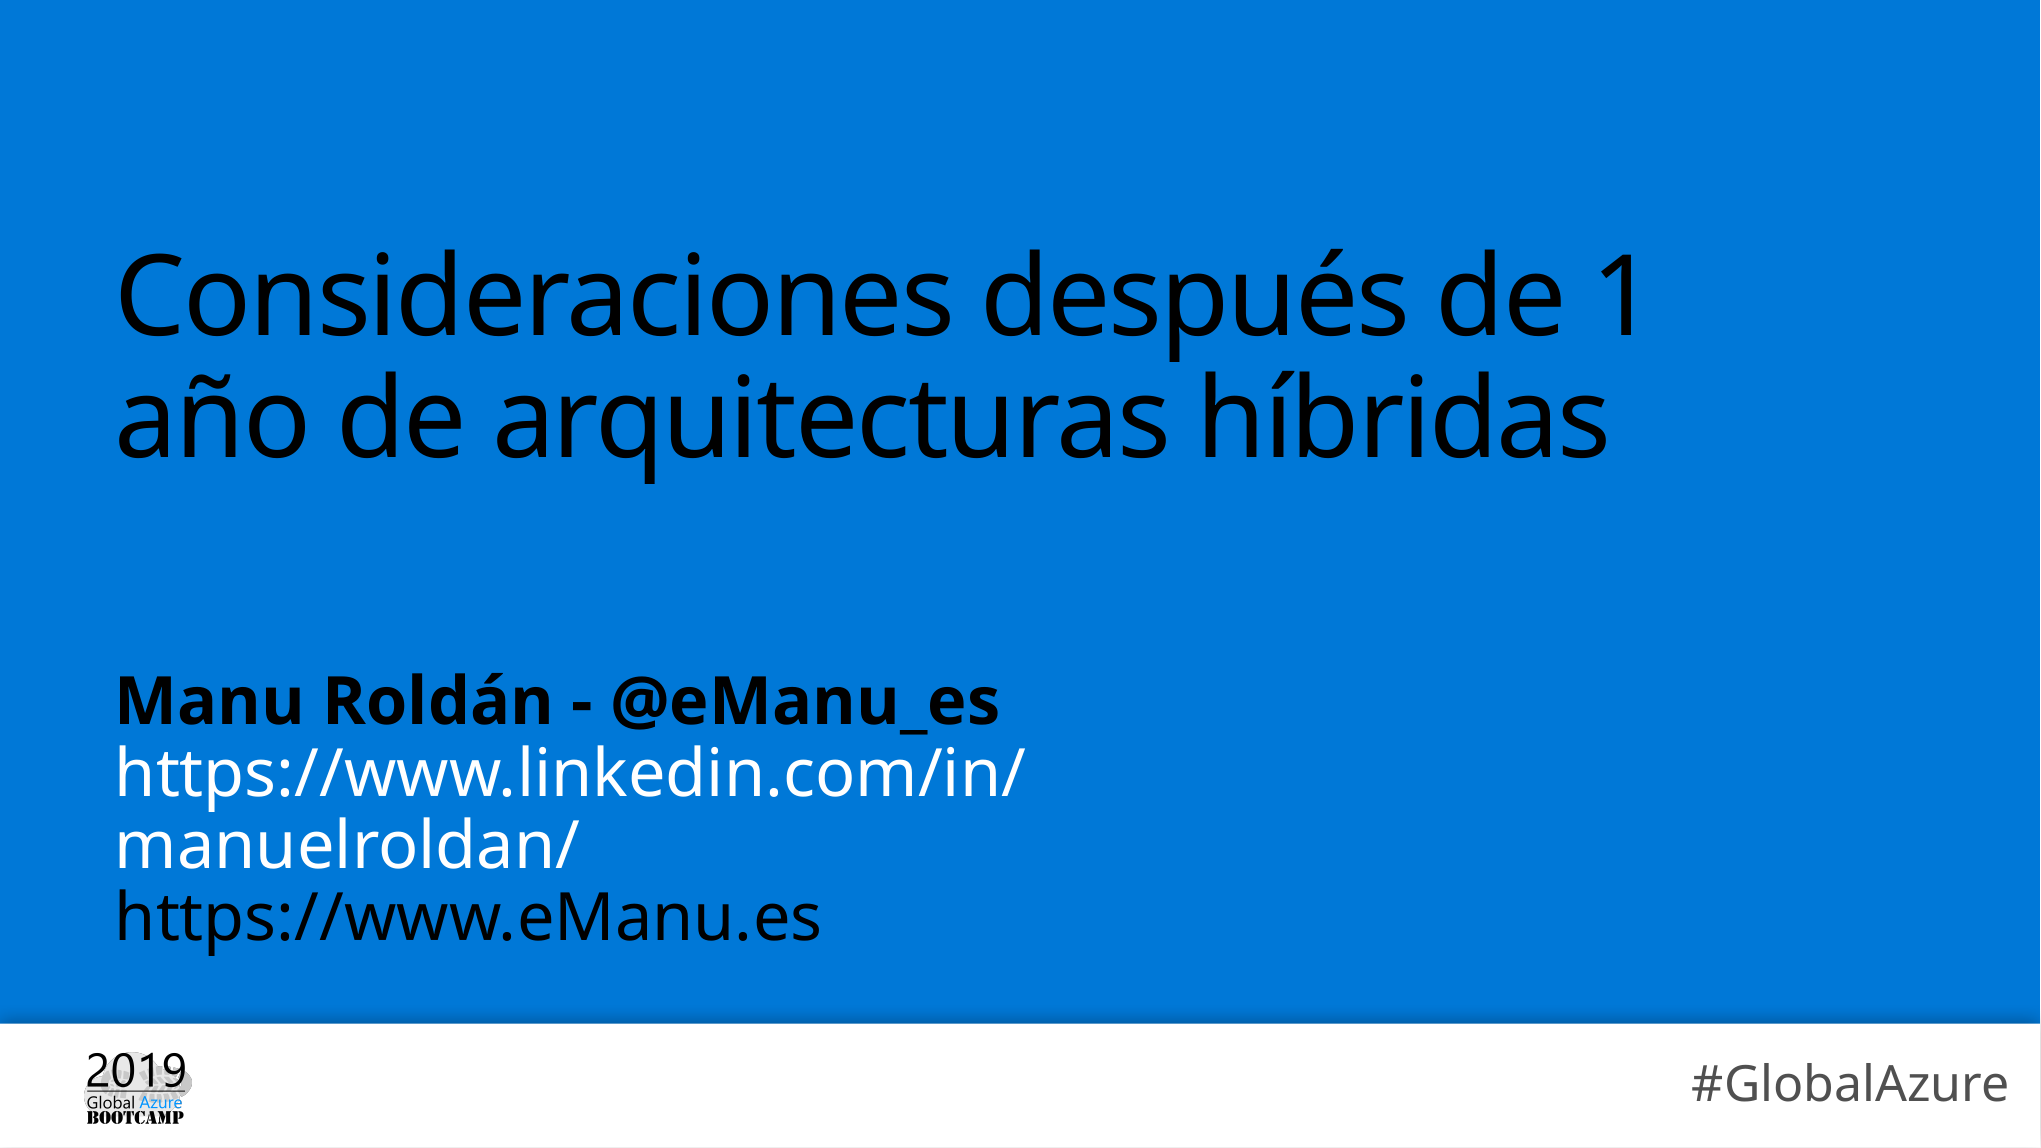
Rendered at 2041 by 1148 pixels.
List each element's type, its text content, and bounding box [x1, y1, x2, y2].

list Manu Roldán - @eManu_es https://www.linkedin.com/in/manuelroldan/ https://www.eManu.es [90, 648, 1383, 949]
picture [84, 1036, 192, 1132]
title Consideraciones después de 1 año de arquitecturas híbridas [90, 223, 1758, 649]
